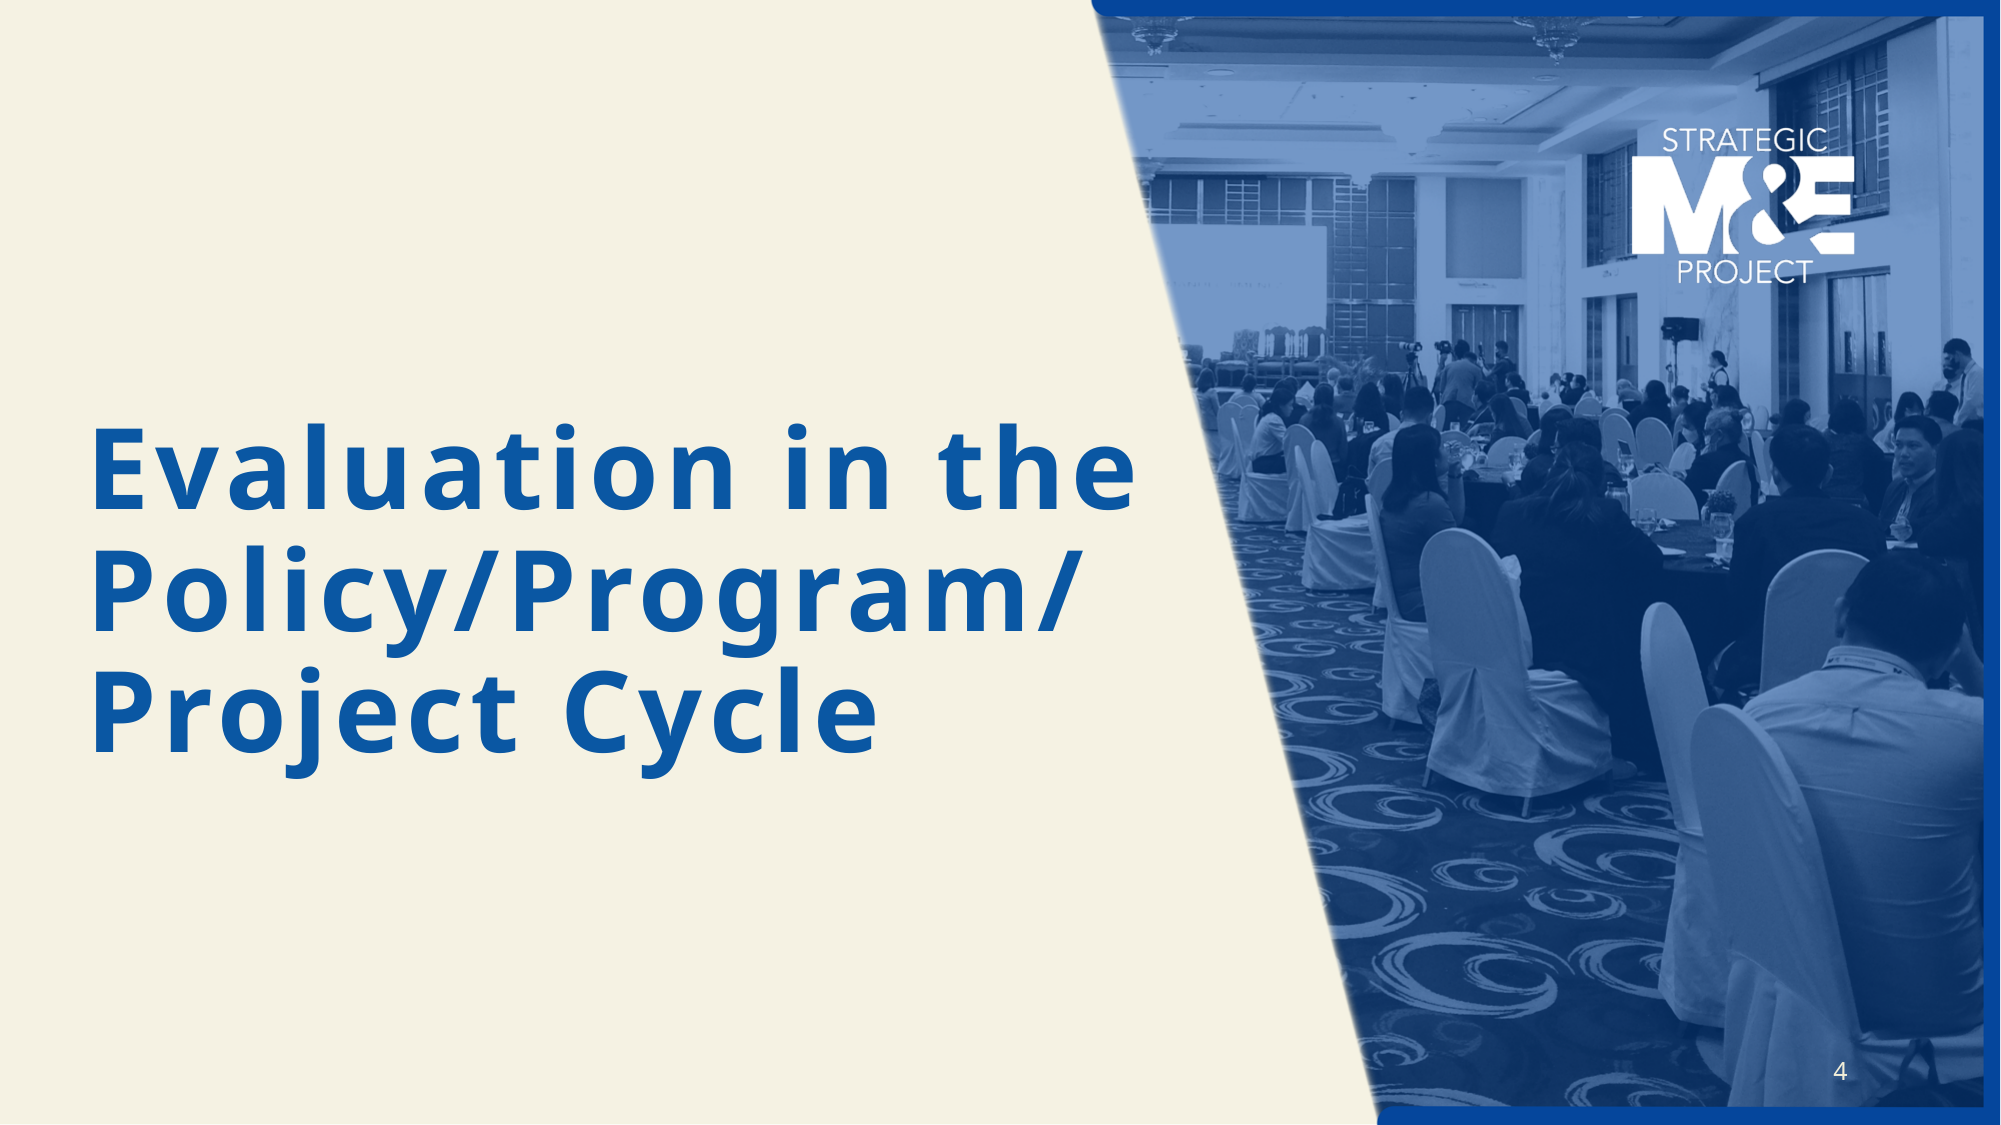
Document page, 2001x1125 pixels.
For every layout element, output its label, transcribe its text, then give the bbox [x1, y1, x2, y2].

picture [0, 0, 2001, 1125]
slide_number 4 [1412, 1042, 1863, 1103]
title Evaluation in the Policy/Program/ Project Cycle [70, 405, 1176, 720]
